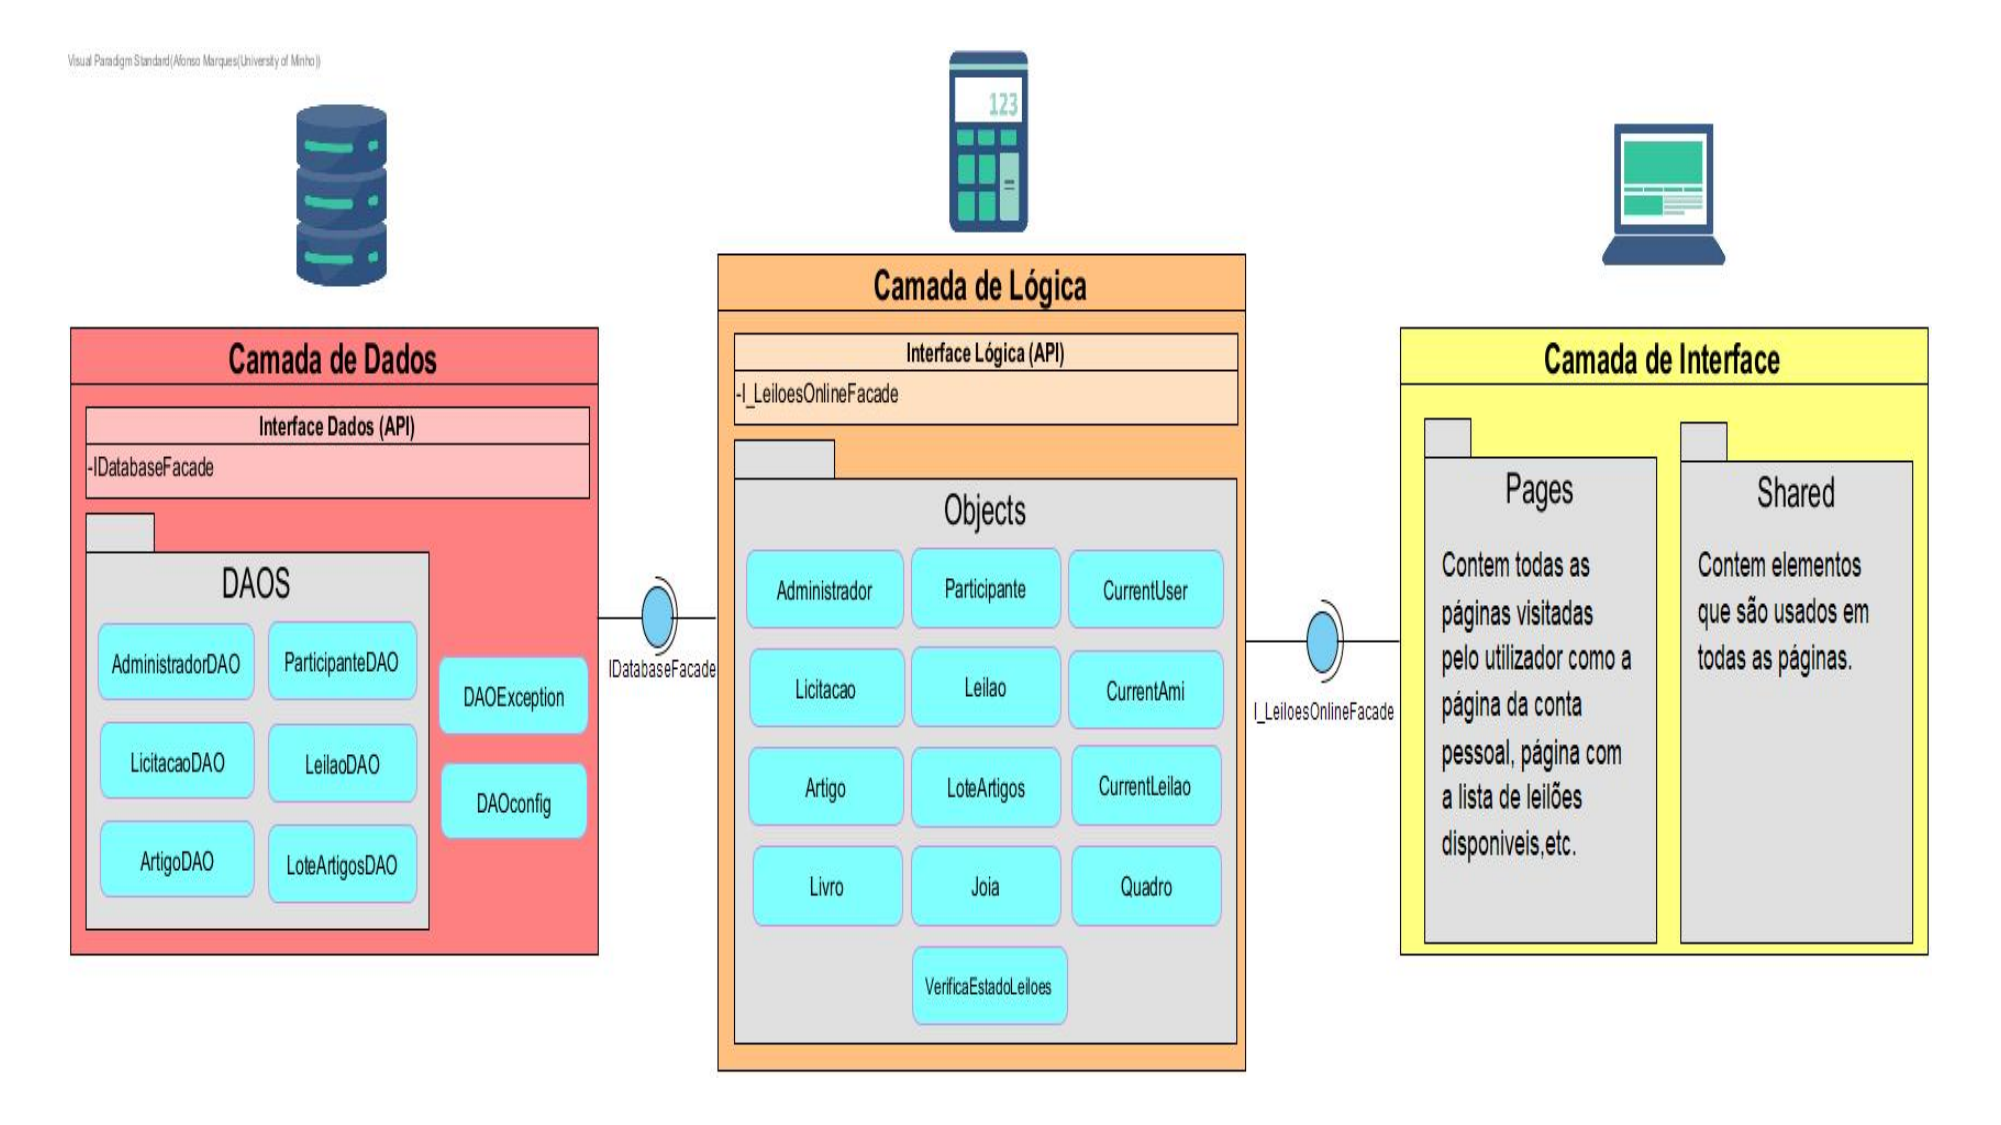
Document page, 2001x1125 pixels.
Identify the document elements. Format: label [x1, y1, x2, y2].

picture [67, 46, 1932, 1079]
